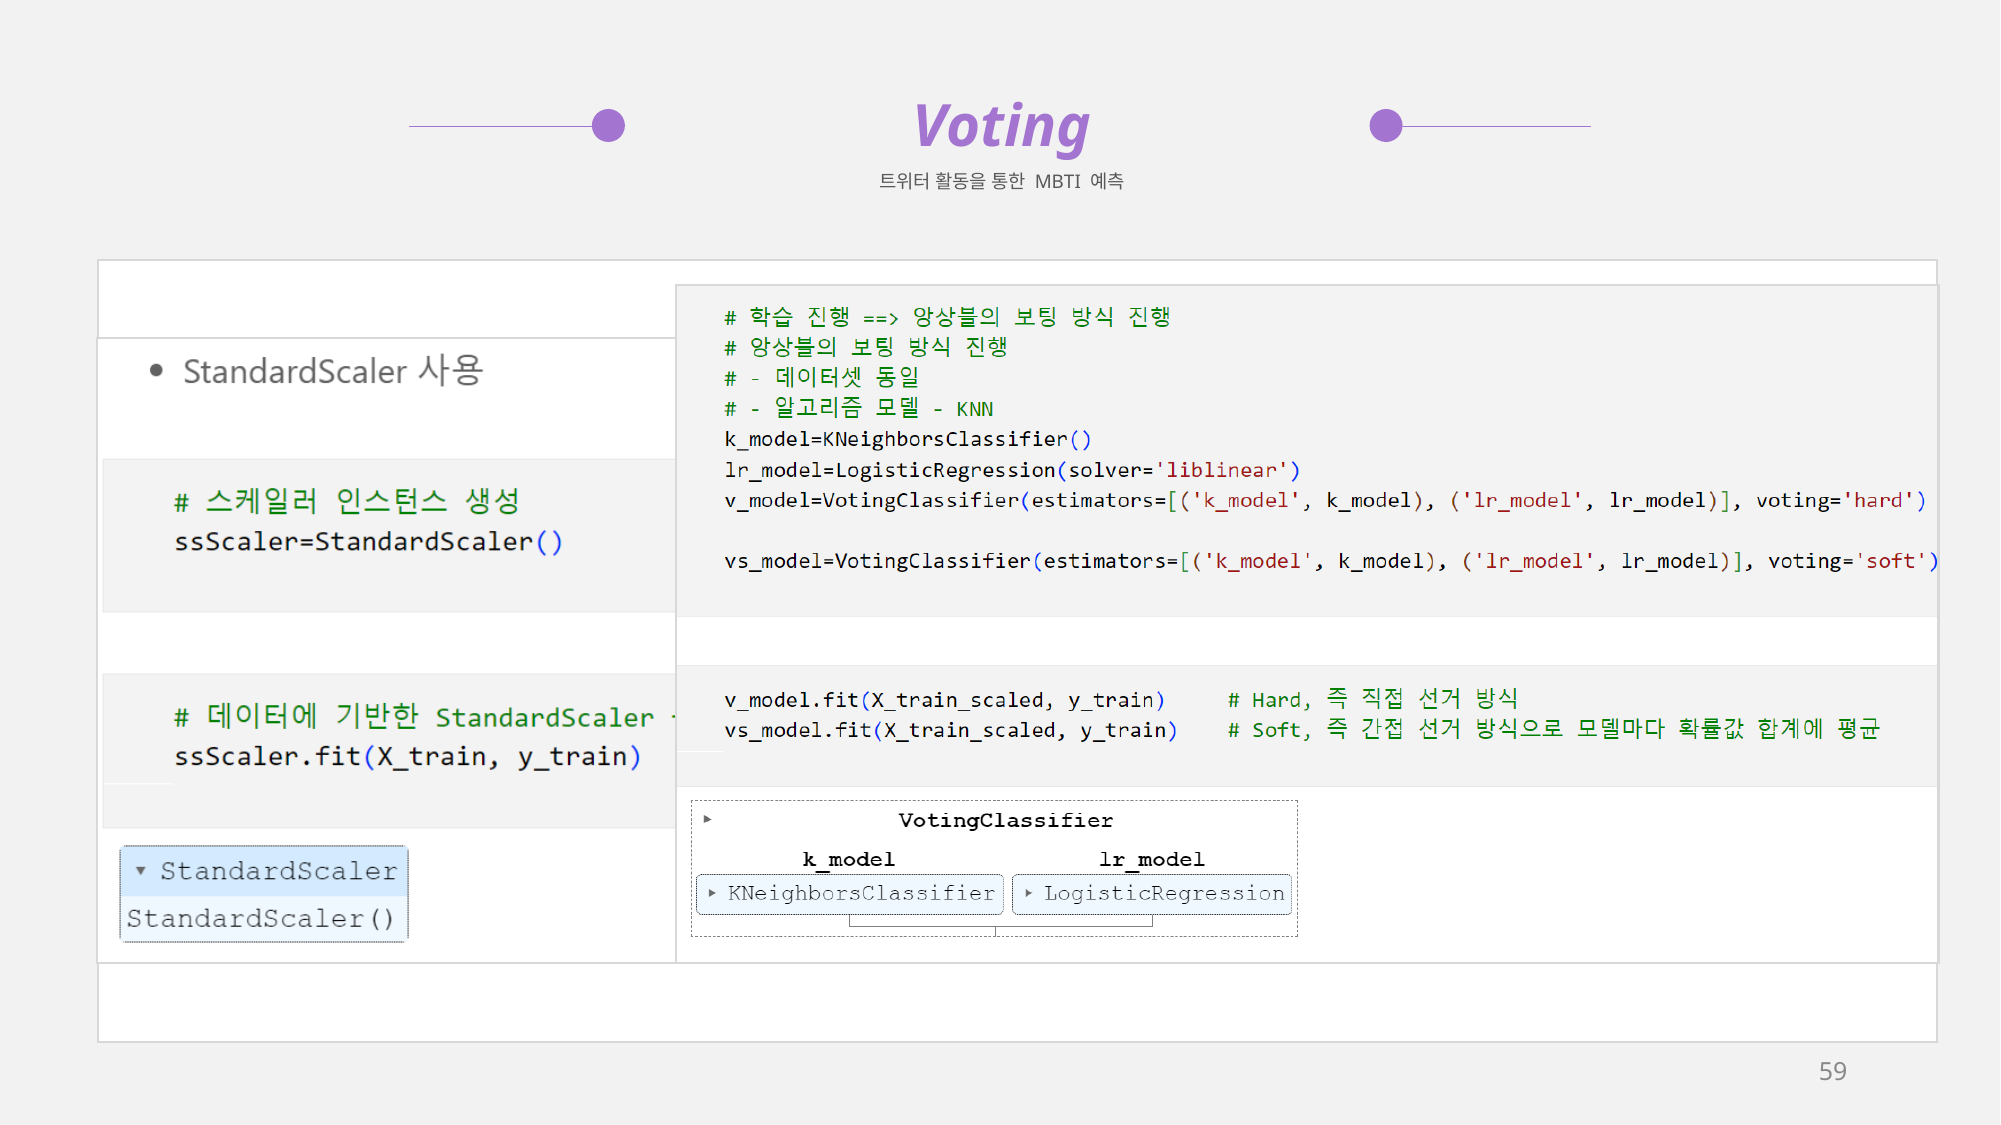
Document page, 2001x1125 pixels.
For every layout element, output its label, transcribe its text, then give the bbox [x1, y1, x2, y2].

text_box Voting 트위터 활동을 통한 MBTI 예측 [601, 135, 1403, 206]
slide_number ‹#› [1412, 1042, 1863, 1103]
text_box [1369, 108, 1403, 125]
picture [97, 285, 1938, 963]
text_box [97, 970, 1938, 1042]
text_box [595, 135, 622, 143]
text_box [591, 108, 625, 125]
text_box [1372, 135, 1400, 143]
text_box Voting 트위터 활동을 통한 MBTI 예측 [601, 46, 1403, 125]
text_box [97, 259, 1938, 337]
